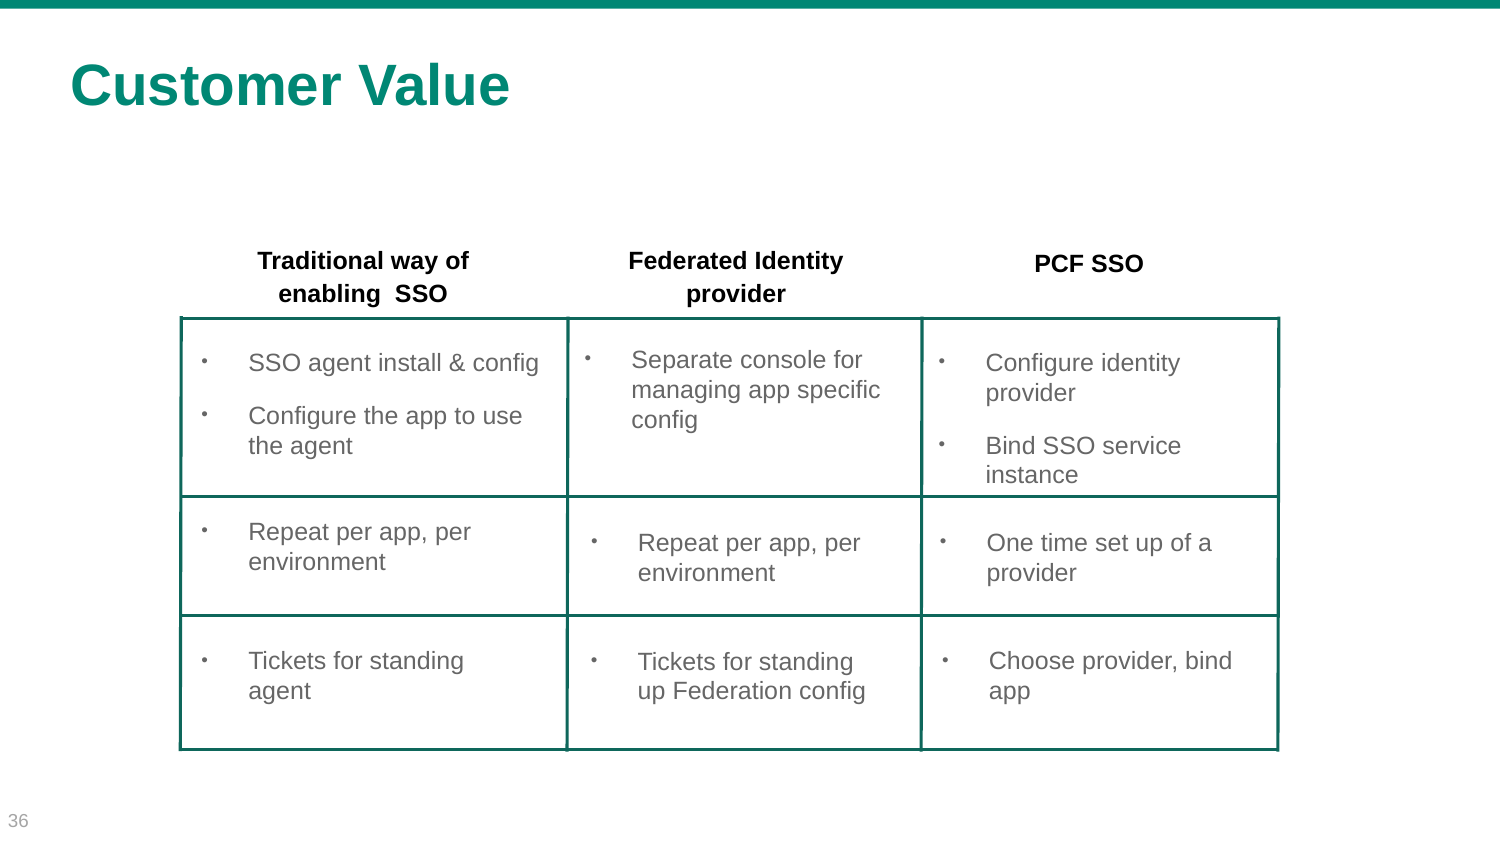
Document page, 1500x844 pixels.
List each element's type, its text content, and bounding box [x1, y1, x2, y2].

slide_number ‹#› [7, 797, 70, 843]
text_box Choose provider, bind app [927, 637, 1250, 713]
text_box SSO agent install & config Configure the app to use the agent [186, 338, 561, 468]
text_box Traditional way of enabling SSO [230, 234, 497, 303]
text_box Repeat per app, per environment [186, 507, 504, 584]
text_box Repeat per app, per environment [576, 518, 894, 595]
title Customer Value [55, 39, 1454, 118]
text_box Separate console for managing app specific config [573, 335, 915, 442]
text_box Federated Identity provider [603, 234, 869, 303]
text_box One time set up of a provider [927, 518, 1248, 595]
text_box Tickets for standing up Federation config [575, 637, 899, 714]
text_box Tickets for standing agent [186, 637, 510, 713]
text_box Configure identity provider Bind SSO service instance [927, 338, 1242, 495]
text_box PCF SSO [956, 237, 1223, 306]
